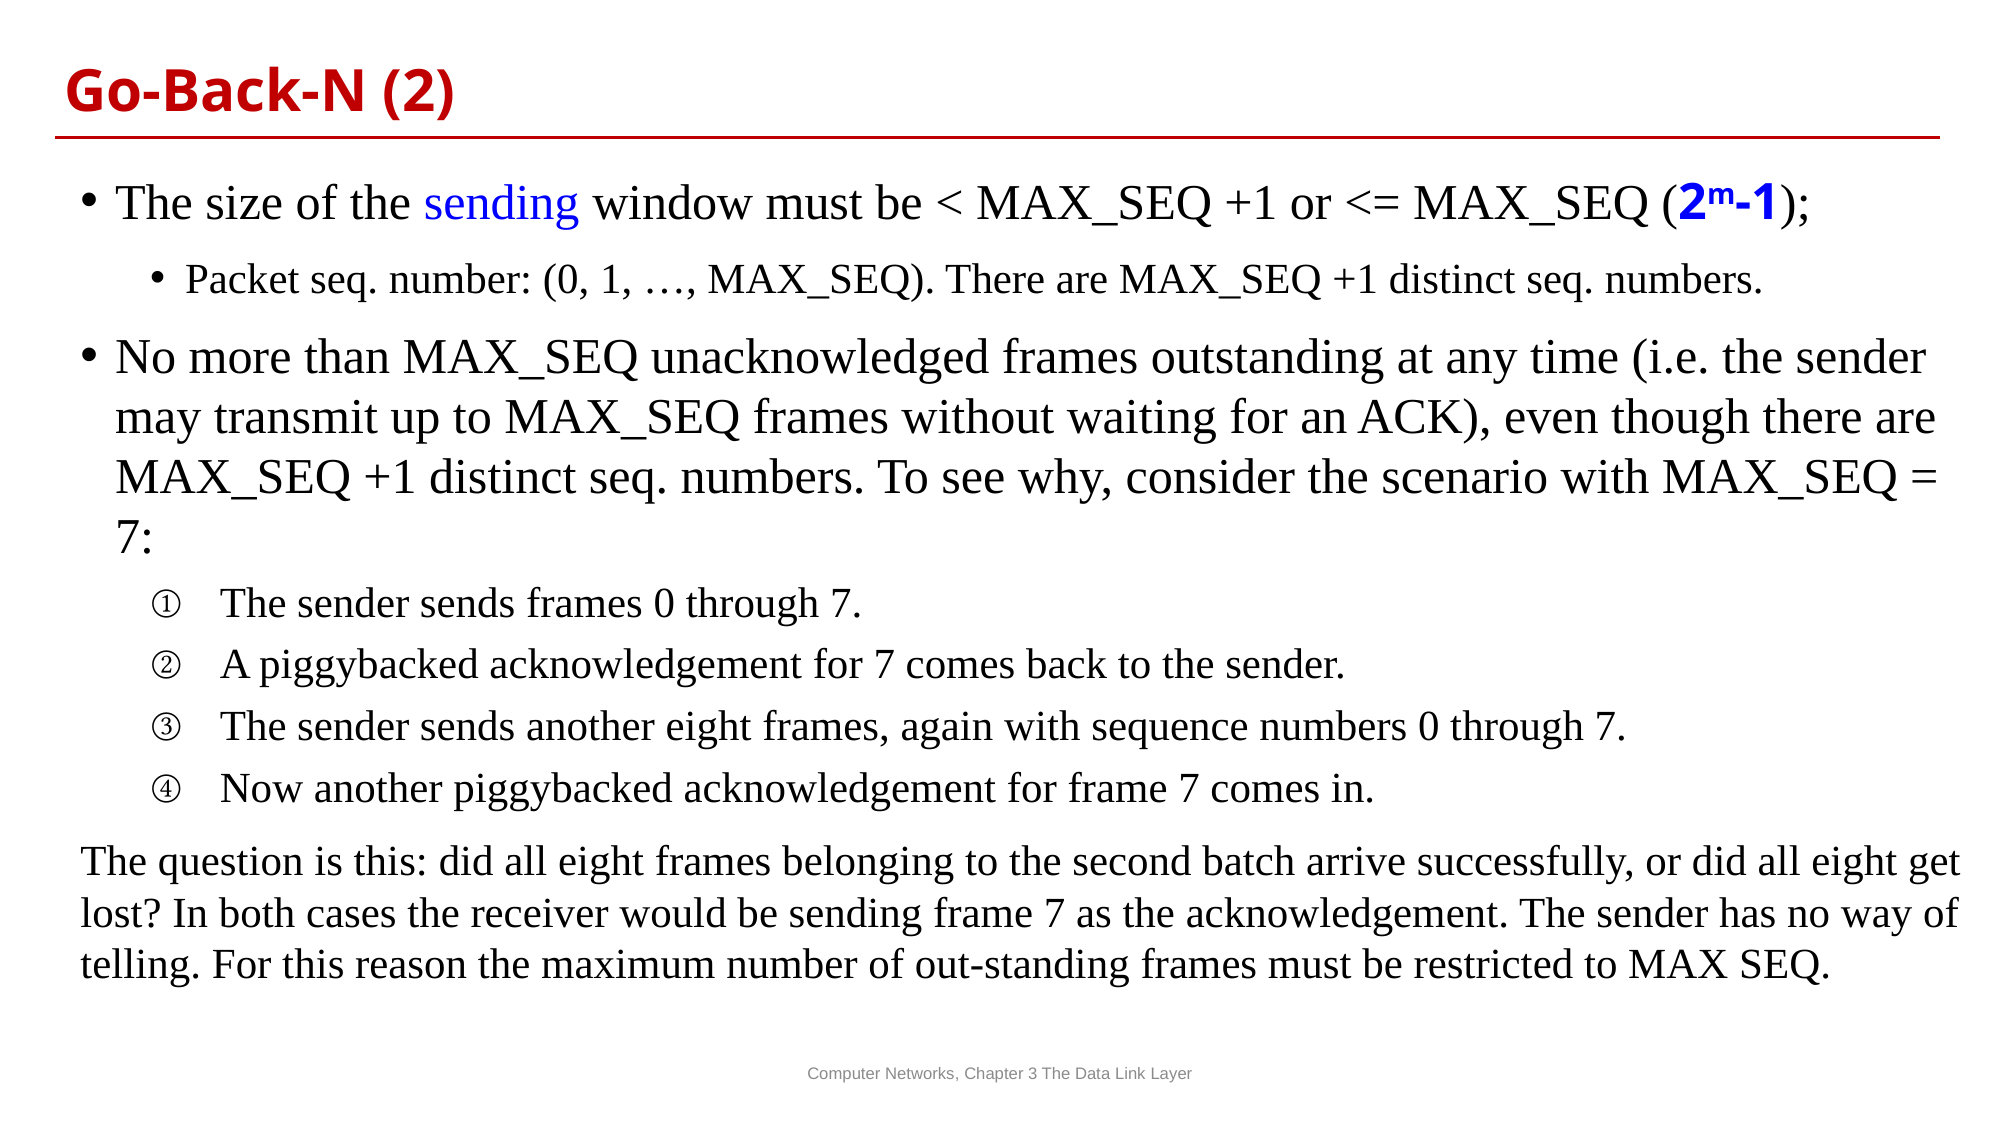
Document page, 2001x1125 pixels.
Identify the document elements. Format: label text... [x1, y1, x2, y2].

text_box Go-Back-N (2) [49, 45, 1972, 130]
list The size of the sending window must be < MAX_SEQ +1 or <= MAX_SEQ (2m-1); Packet seq. number: (0, 1, …, MAX_SEQ). There are MAX_SEQ +1 distinct seq. numbers. No more than MAX_SEQ unacknowledged frames outstanding at any time (i.e. the sender may transmit up to MAX_SEQ frames without waiting for an ACK), even though there are MAX_SEQ +1 distinct seq. numbers. To see why, consider the scenario with MAX_SEQ = 7: The sender sends frames 0 through 7. A piggybacked acknowledgement for 7 comes back to the sender. The sender sends another eight frames, again with sequence numbers 0 through 7. Now another piggybacked acknowledgement for frame 7 comes in. The question is this: did all eight frames belonging to the second batch arrive successfully, or did all eight get lost? In both cases the receiver would be sending frame 7 as the acknowledgement. The sender has no way of telling. For this reason the maximum number of out-standing frames must be restricted to MAX SEQ. [65, 161, 1988, 1050]
footer Computer Networks, Chapter 3 The Data Link Layer [662, 1042, 1338, 1103]
